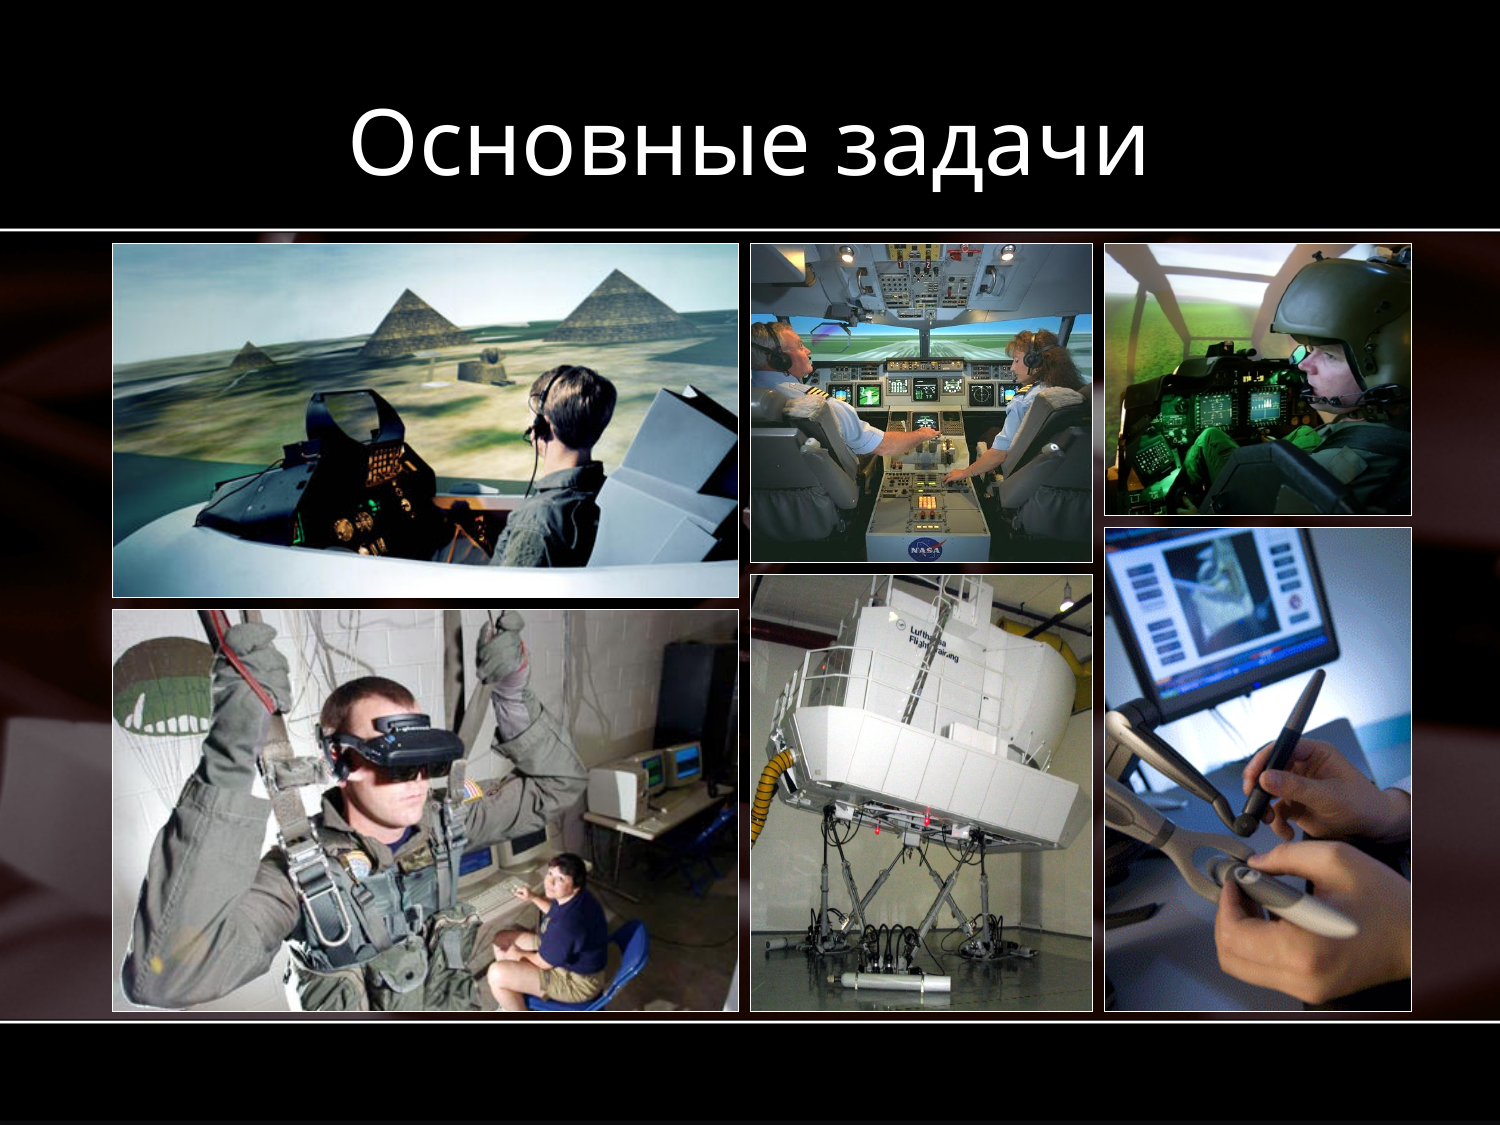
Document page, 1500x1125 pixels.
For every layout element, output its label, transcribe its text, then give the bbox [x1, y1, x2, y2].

picture [0, 0, 1500, 1125]
title Основные задачи [75, 45, 1425, 233]
